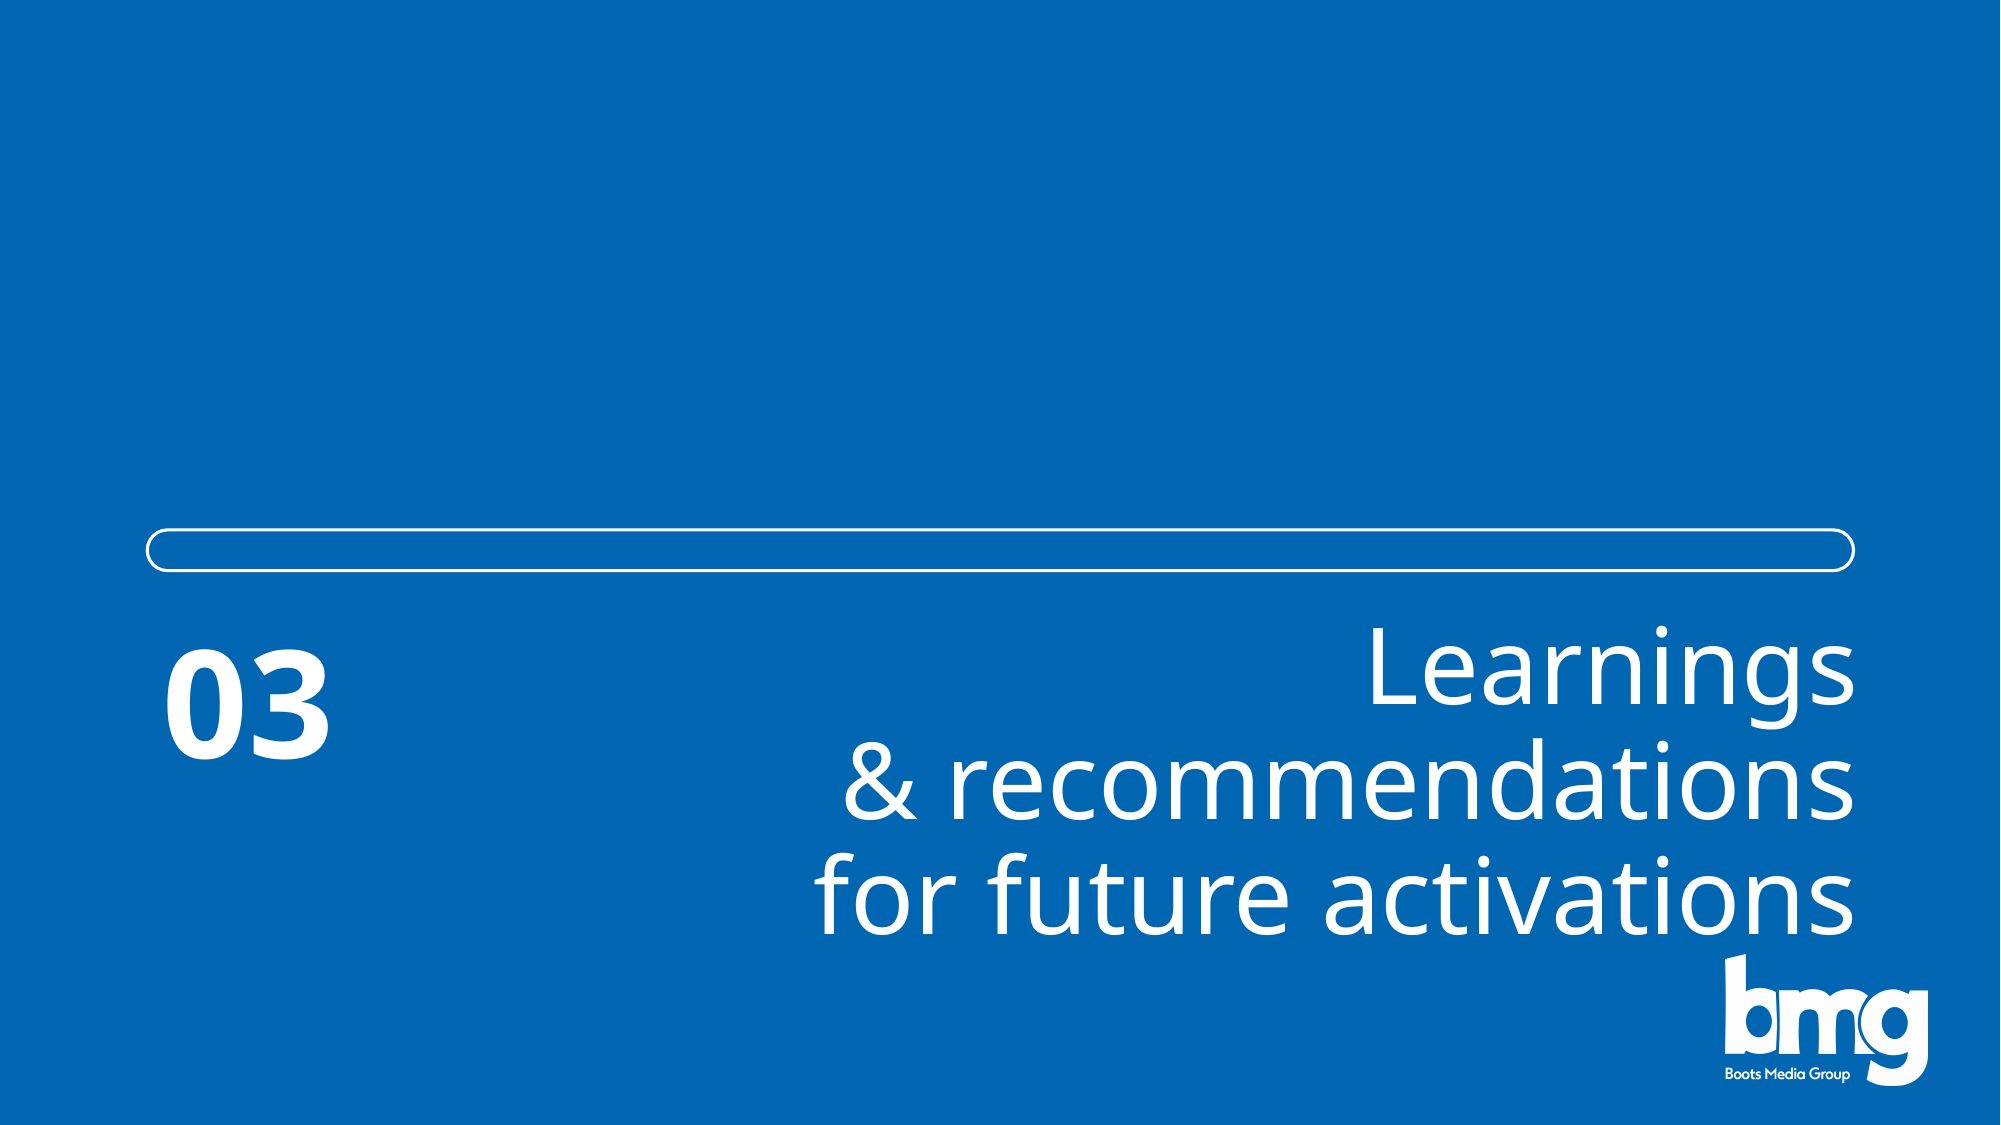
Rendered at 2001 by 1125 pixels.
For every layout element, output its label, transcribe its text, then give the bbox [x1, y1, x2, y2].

text_box 03 [147, 593, 640, 804]
picture [1725, 954, 1928, 1086]
title Learnings & recommendations for future activations [675, 612, 1859, 958]
